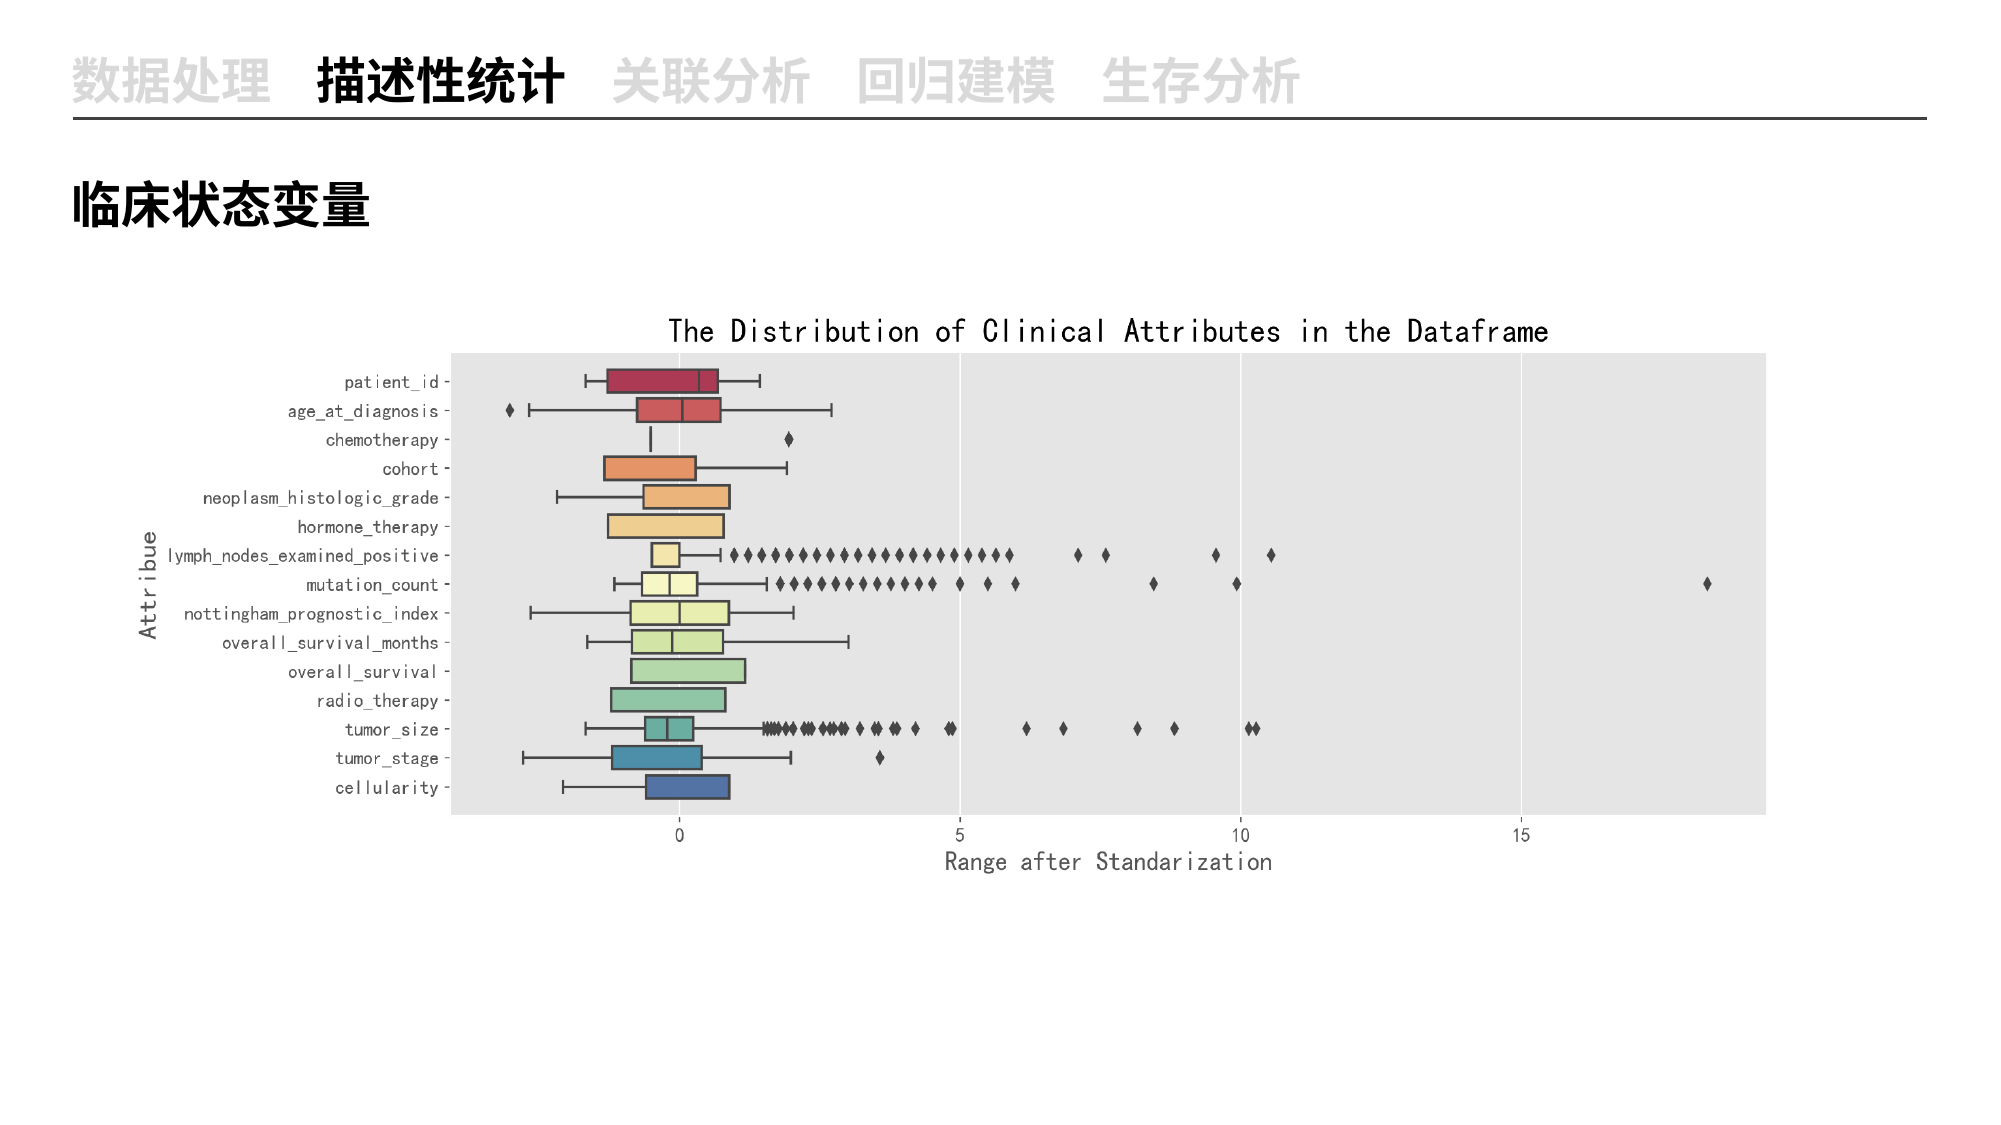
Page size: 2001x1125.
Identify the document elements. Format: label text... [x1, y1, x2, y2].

picture [127, 306, 1779, 885]
text_box 临床状态变量 [56, 165, 399, 241]
text_box 数据处理 描述性统计 关联分析 回归建模 生存分析 [56, 42, 1942, 118]
